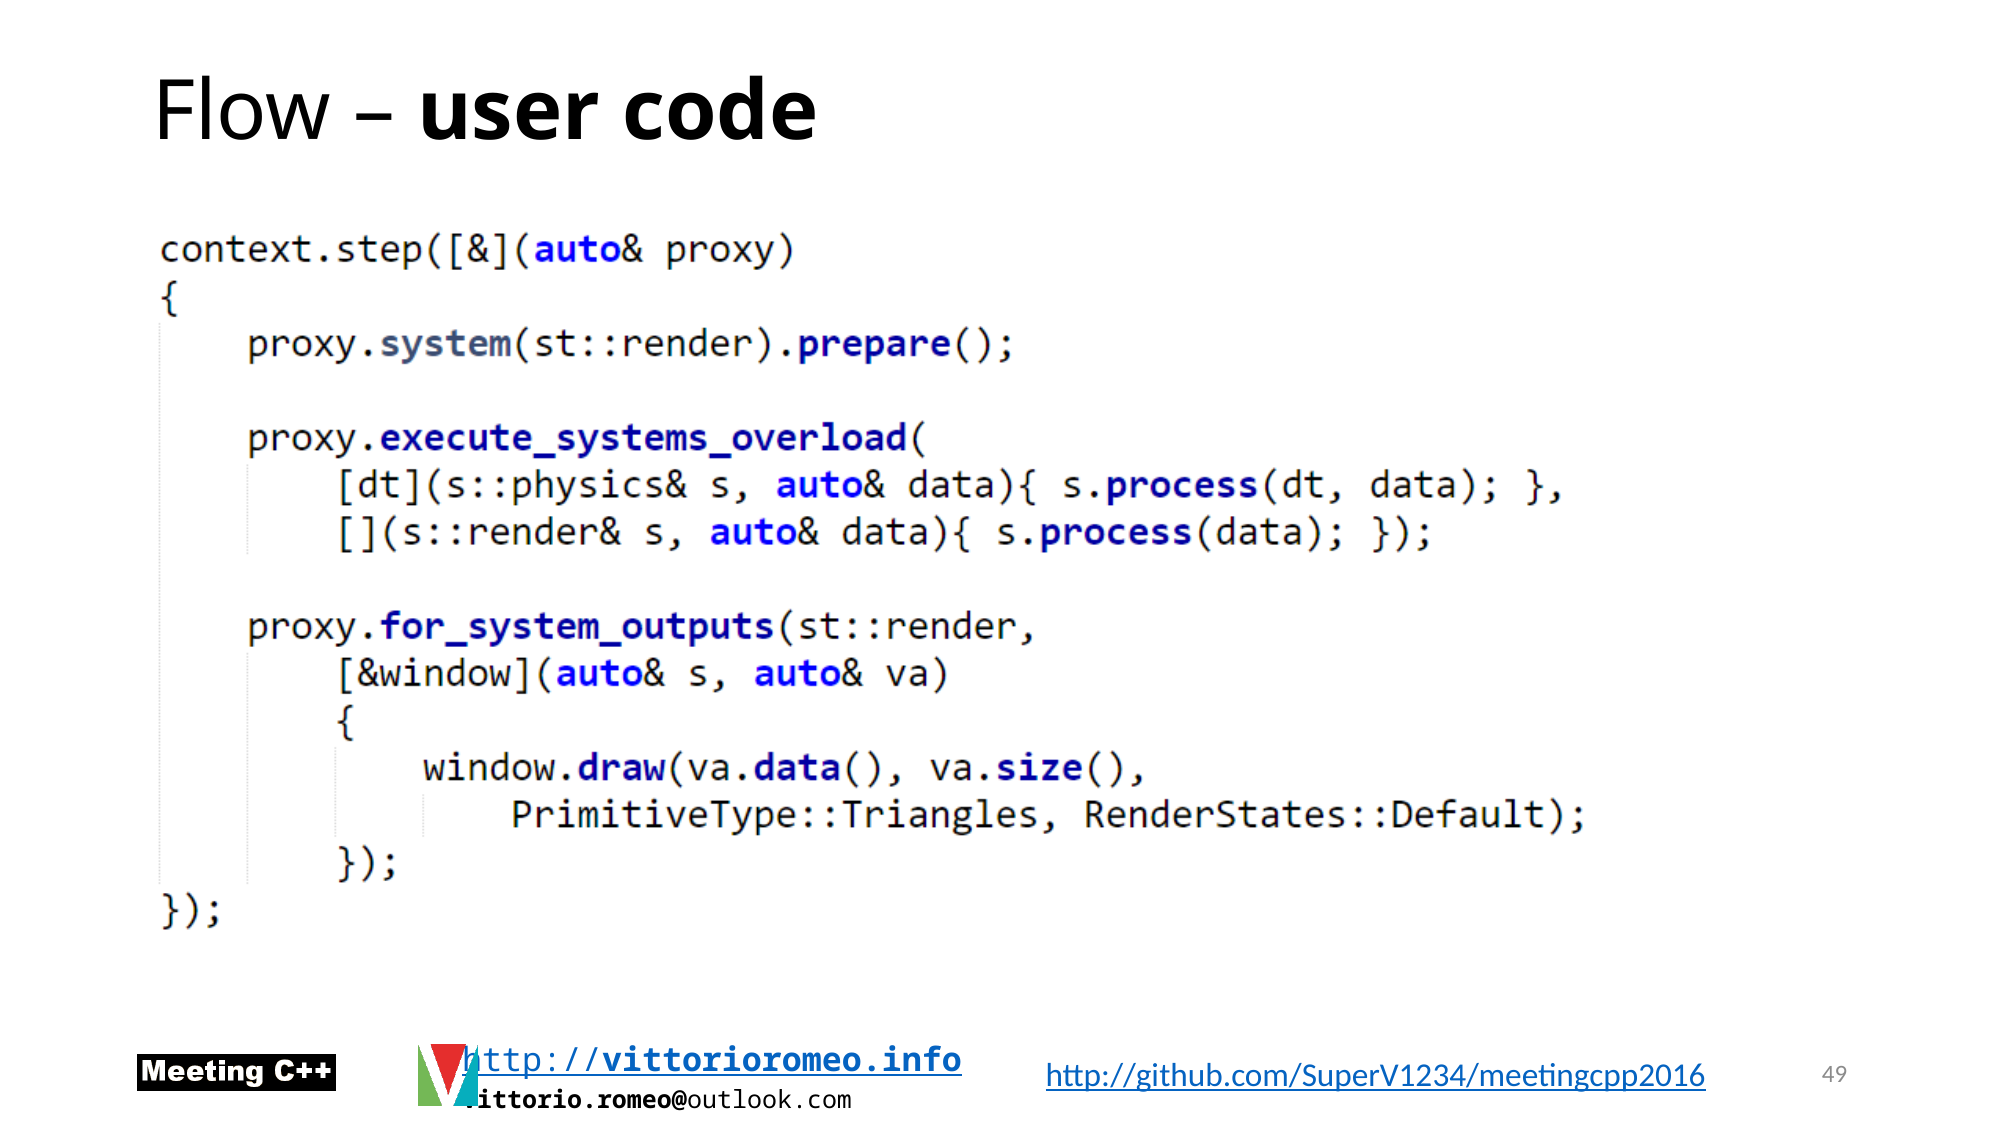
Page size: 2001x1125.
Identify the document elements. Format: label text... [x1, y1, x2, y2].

picture [137, 1054, 336, 1091]
title Flow – user code [137, 59, 1863, 166]
picture [137, 204, 1614, 958]
slide_number 49 [1793, 1042, 1863, 1103]
picture [418, 1044, 478, 1106]
